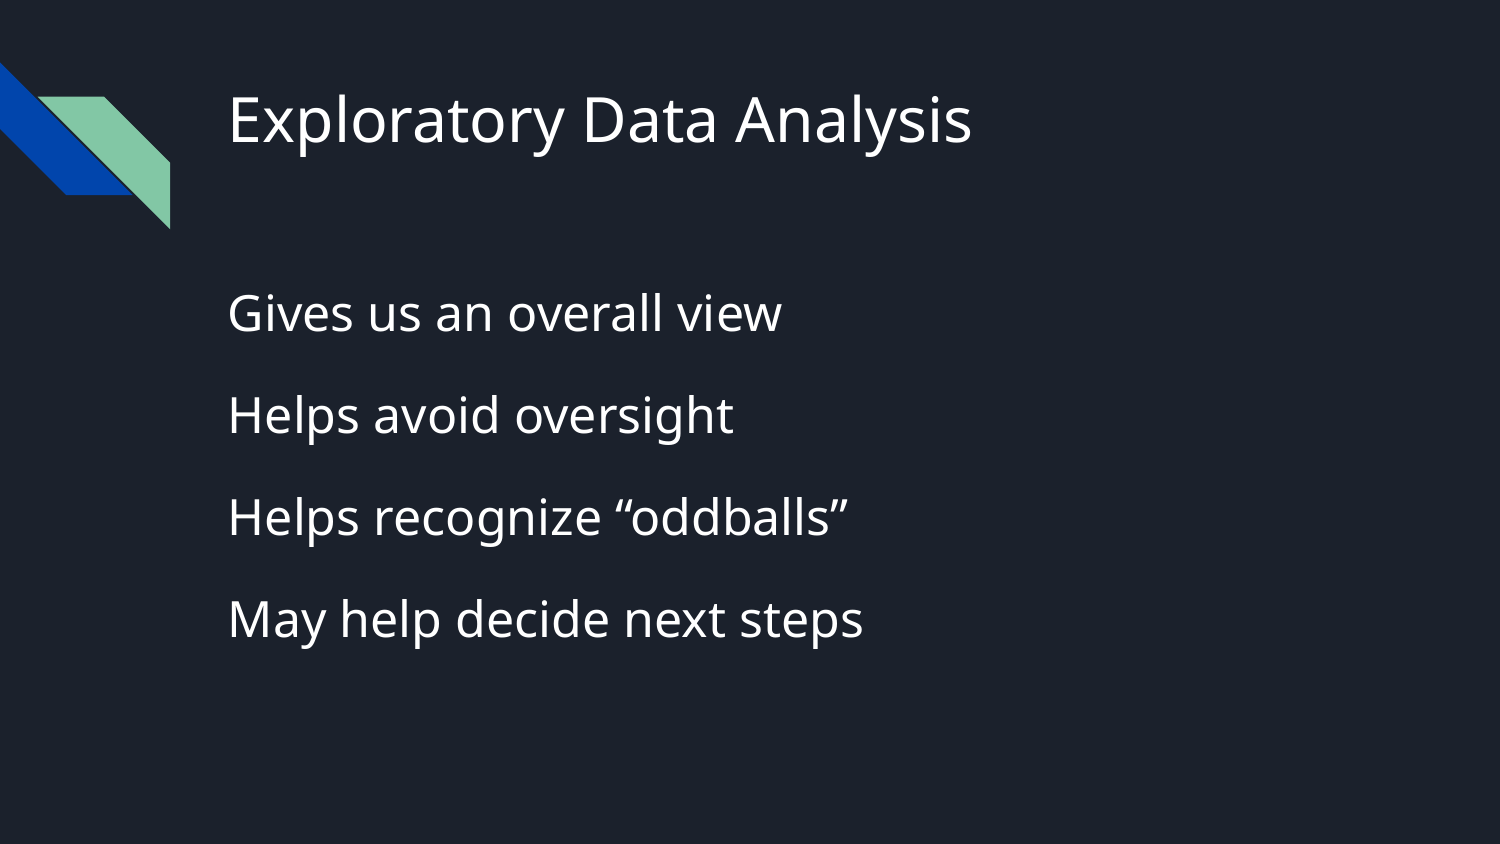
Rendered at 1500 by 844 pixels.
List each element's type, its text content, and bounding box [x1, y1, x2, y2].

list Gives us an overall view Helps avoid oversight Helps recognize “oddballs” May help decide next steps [212, 257, 1368, 735]
title Exploratory Data Analysis [212, 64, 1368, 215]
